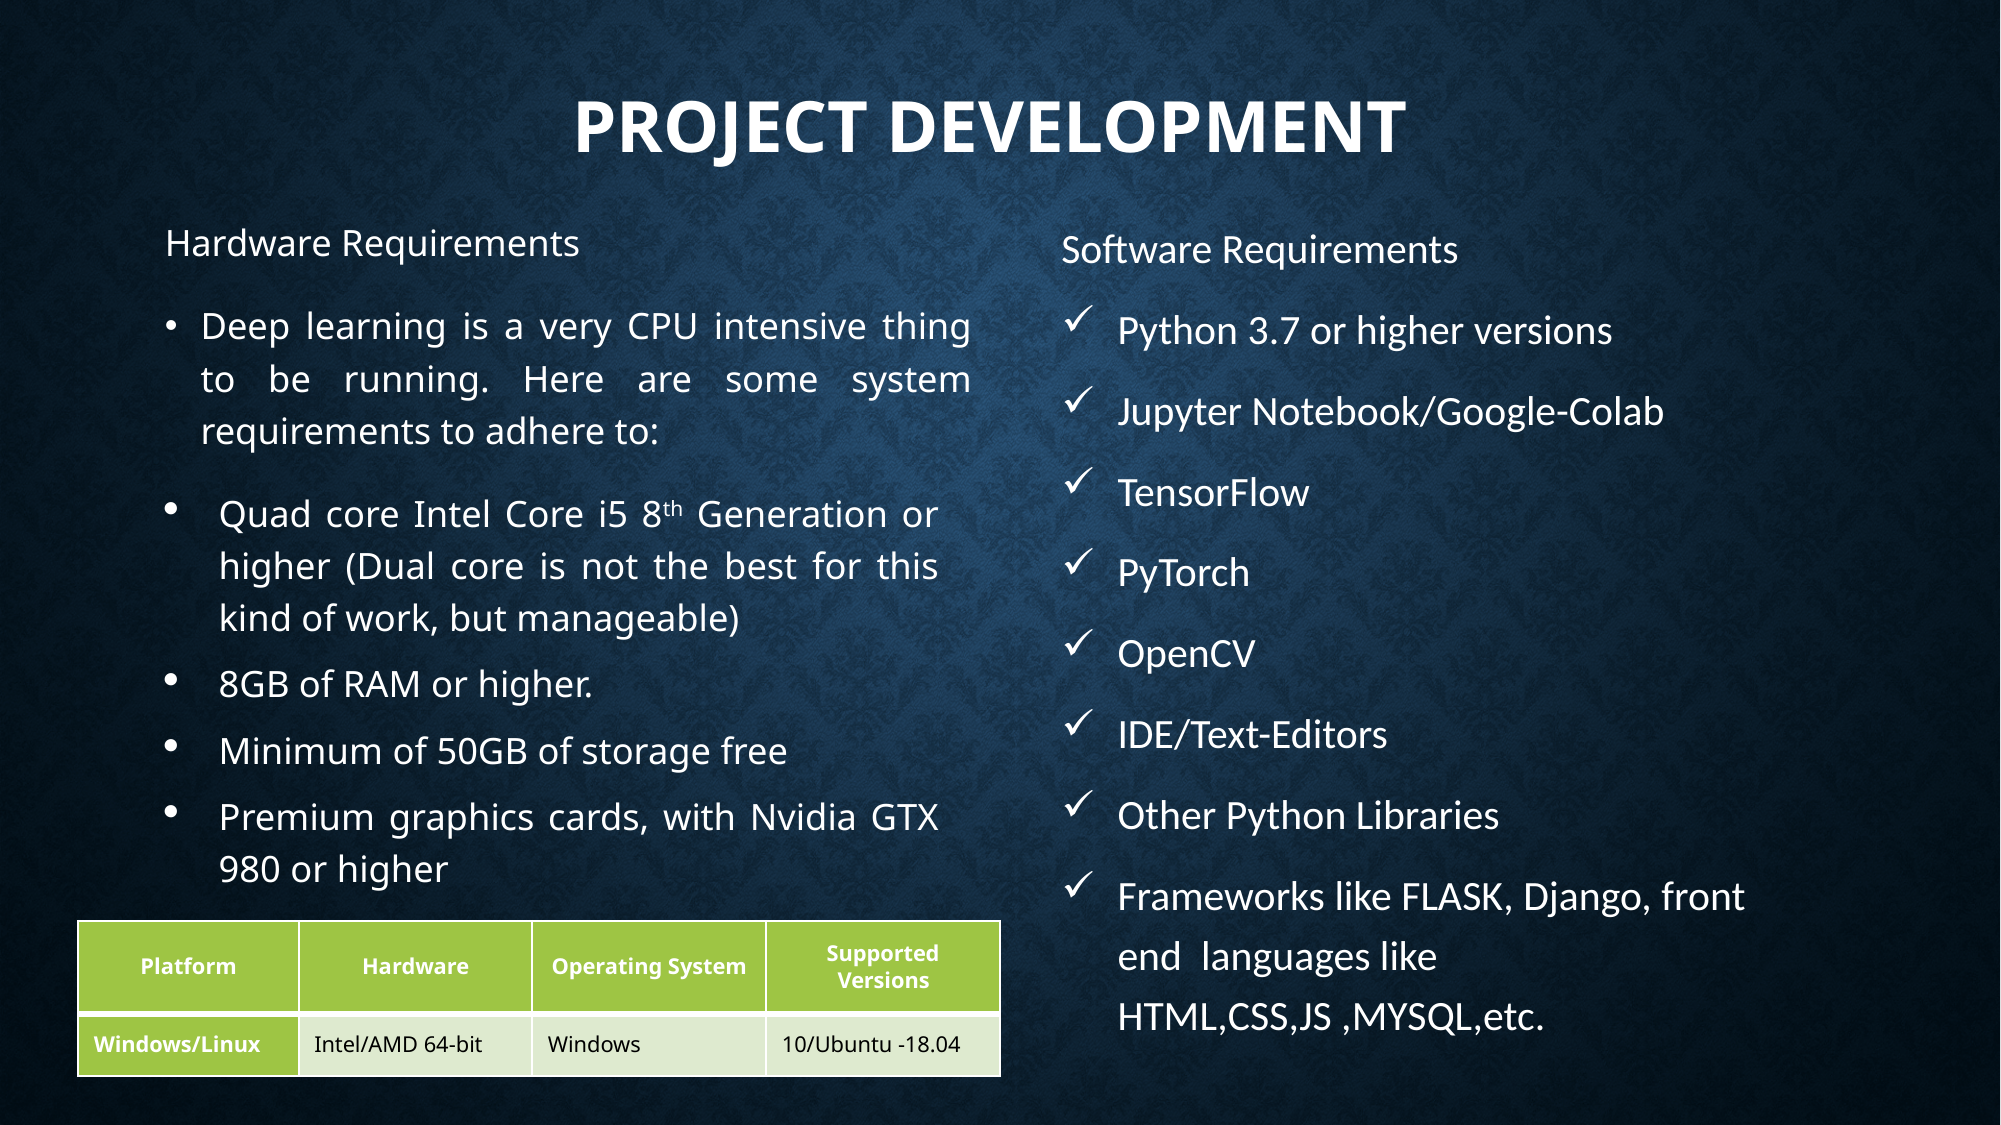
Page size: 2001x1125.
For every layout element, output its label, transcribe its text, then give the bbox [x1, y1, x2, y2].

table_header Platform [79, 922, 298, 1011]
list Hardware Requirements Deep learning is a very CPU intensive thing to be running. Here are some system requirements to adhere to: Quad core Intel Core i5 8th Generation or higher (Dual core is not the best for this kind of work, but manageable) 8GB of RAM or higher. Minimum of 50GB of storage free Premium graphics cards, with Nvidia GTX 980 or higher [149, 204, 988, 903]
table_cell Windows [533, 1017, 765, 1075]
table_header Supported Versions [767, 922, 999, 1011]
table_cell 10/Ubuntu -18.04 [767, 1017, 999, 1075]
table_cell Windows/Linux [79, 1017, 298, 1075]
table_header Operating System [533, 922, 765, 1011]
table_cell Intel/AMD 64-bit [300, 1017, 531, 1075]
title Project Development [141, 26, 1840, 233]
table_header Hardware [300, 922, 531, 1011]
list Software Requirements Python 3.7 or higher versions Jupyter Notebook/Google-Colab TensorFlow PyTorch OpenCV IDE/Text-Editors Other Python Libraries Frameworks like FLASK, Django, front end languages like HTML,CSS,JS ,MYSQL,etc. [1046, 204, 1868, 1027]
